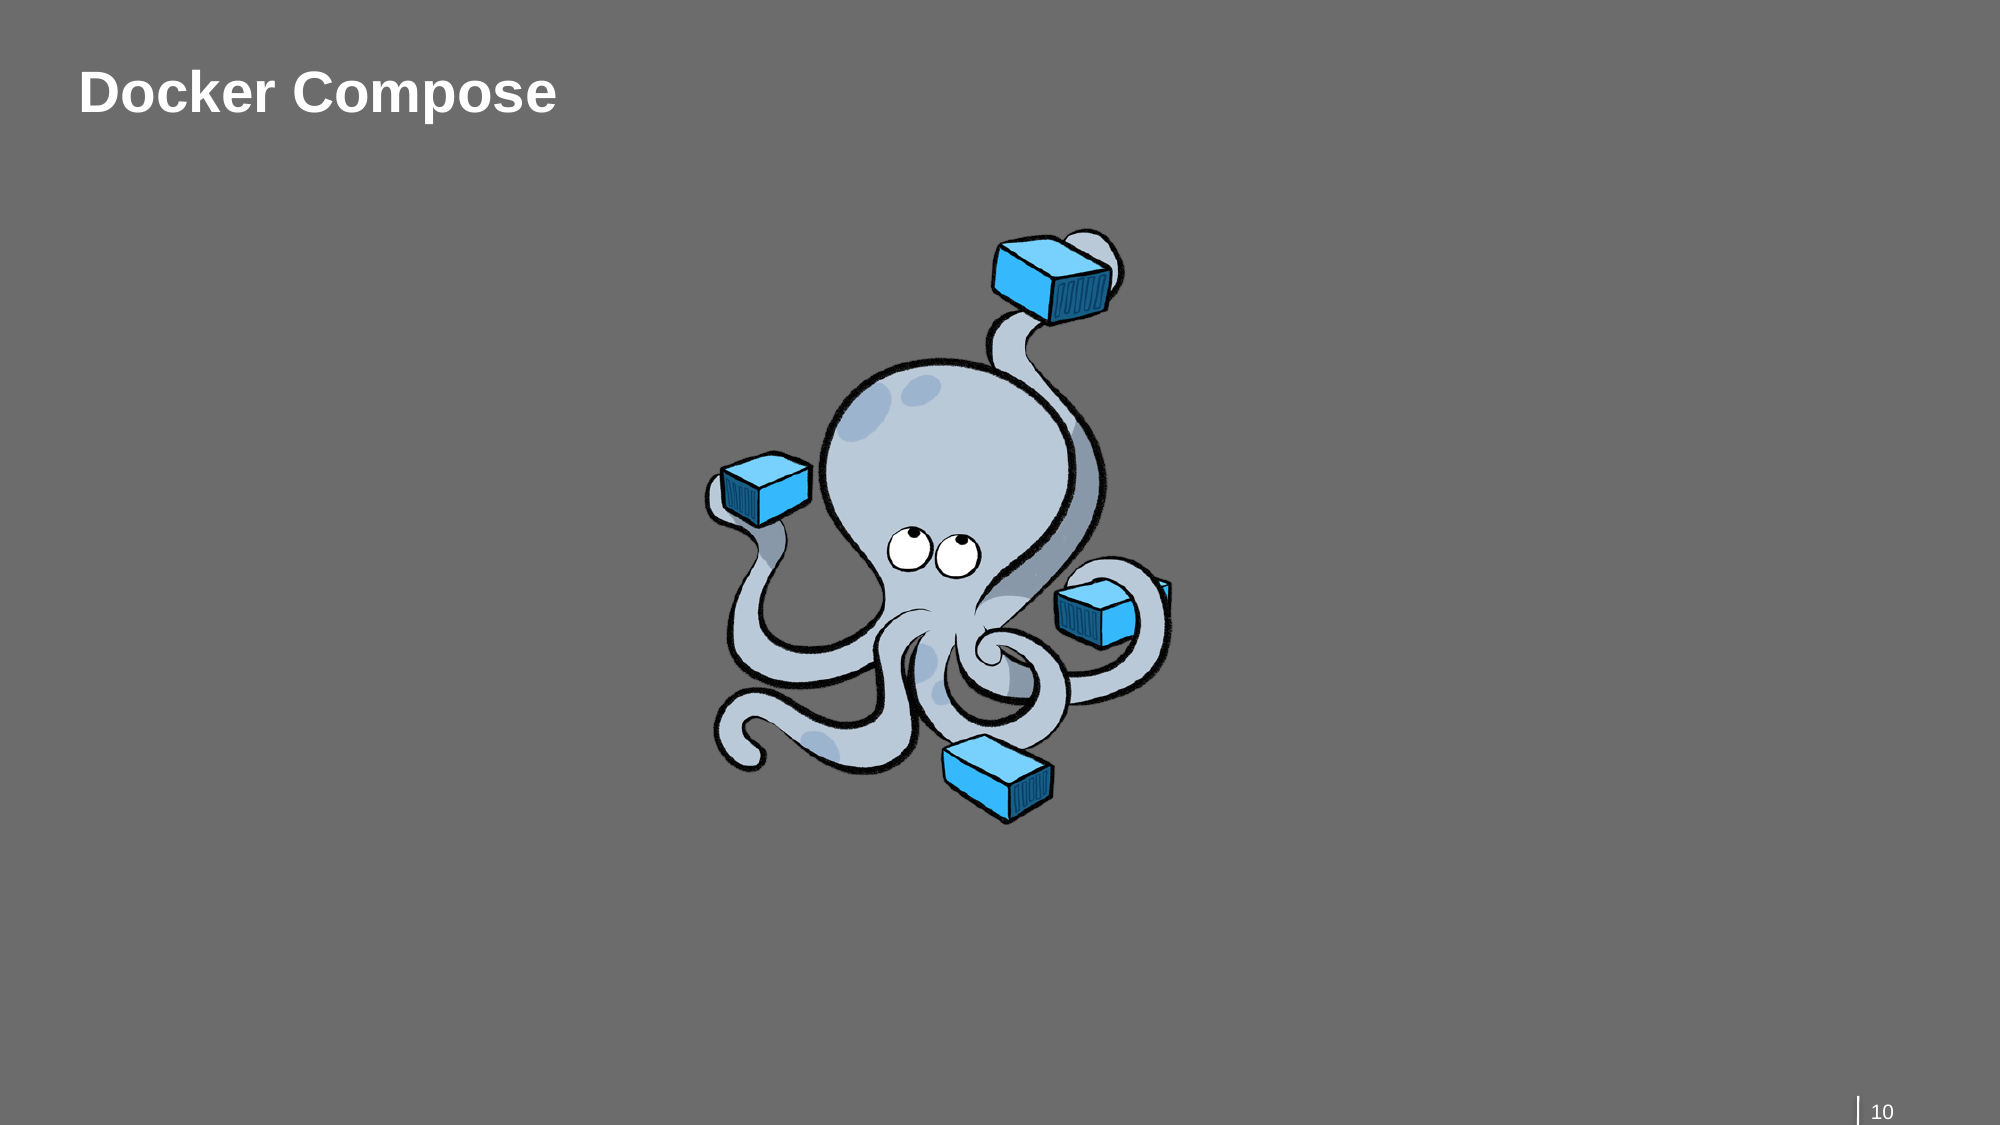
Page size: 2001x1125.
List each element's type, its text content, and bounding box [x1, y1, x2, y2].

slide_number 10 [1870, 1071, 1988, 1125]
picture [625, 217, 1252, 834]
title Docker Compose [63, 54, 1859, 218]
